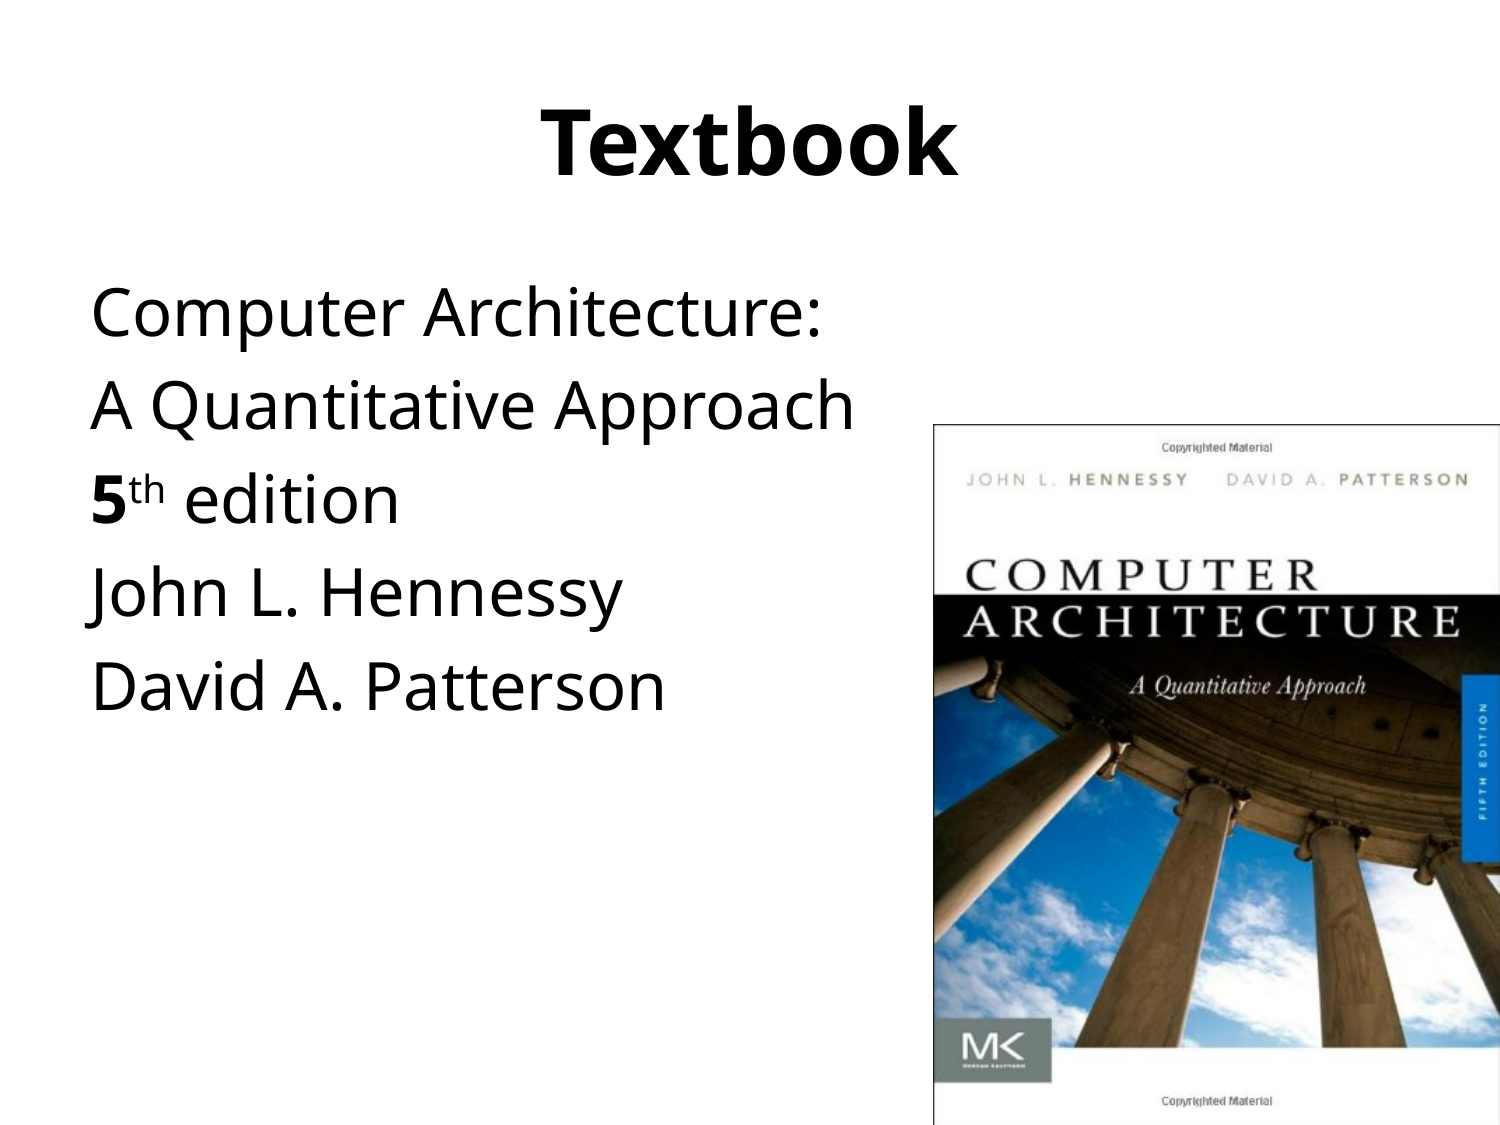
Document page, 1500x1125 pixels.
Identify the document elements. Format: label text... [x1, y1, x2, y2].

list Computer Architecture: A Quantitative Approach 5th edition John L. Hennessy David A. Patterson [75, 262, 1425, 1038]
title Textbook [75, 45, 1425, 233]
picture [932, 424, 1500, 1125]
